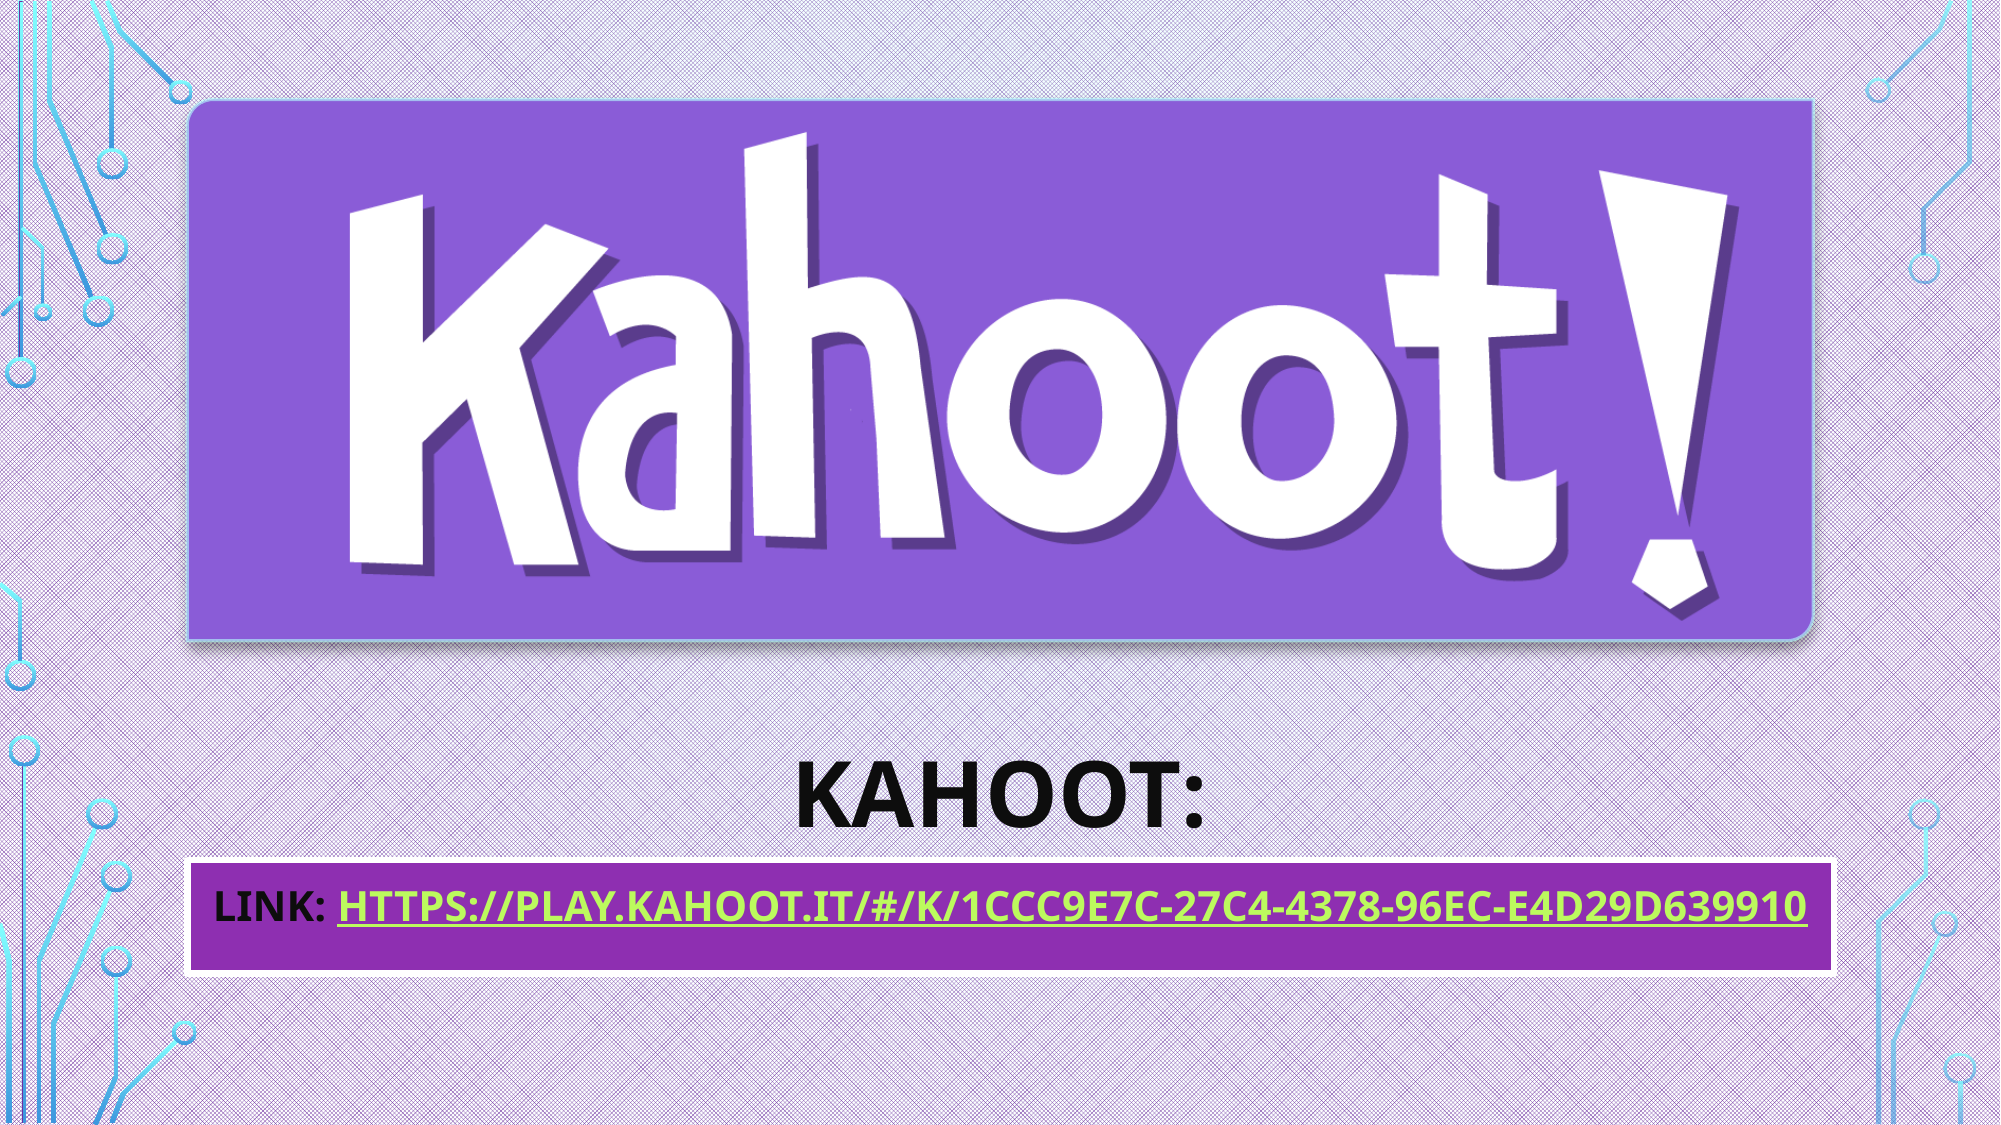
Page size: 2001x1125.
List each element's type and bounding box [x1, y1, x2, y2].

text_box [0, 0, 199, 1125]
list [186, 98, 1814, 642]
text_box [1863, 0, 1976, 1124]
text_box [200, 0, 1860, 1125]
text_box [1977, 0, 2000, 1125]
